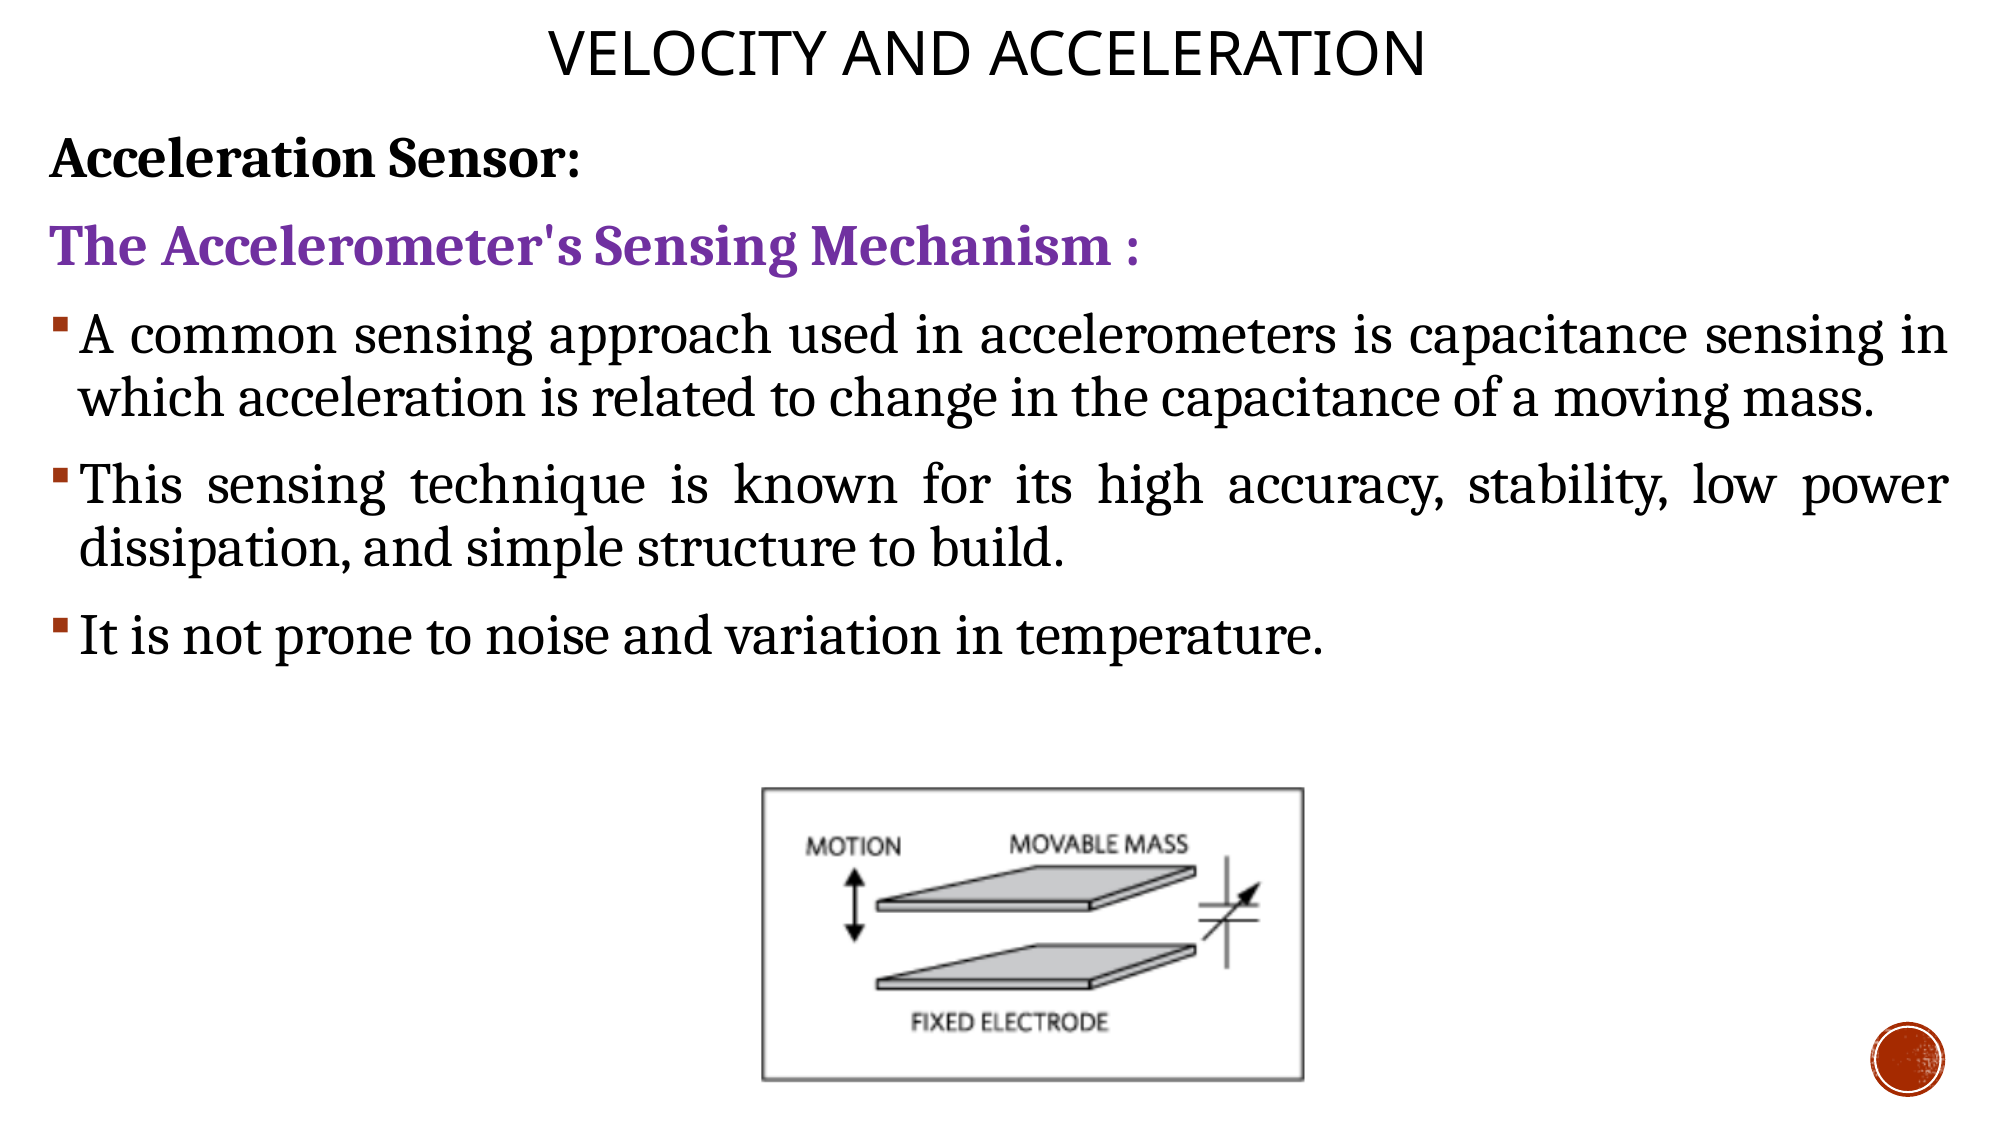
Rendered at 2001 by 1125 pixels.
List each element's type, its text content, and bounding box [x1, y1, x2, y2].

title Velocity and Acceleration [163, 15, 1814, 97]
picture [735, 775, 1311, 1087]
list Acceleration Sensor: The Accelerometer's Sensing Mechanism : A common sensing approach used in accelerometers is capacitance sensing in which acceleration is related to change in the capacitance of a moving mass. This sensing technique is known for its high accuracy, stability, low power dissipation, and simple structure to build. It is not prone to noise and variation in temperature. [34, 120, 1966, 1087]
